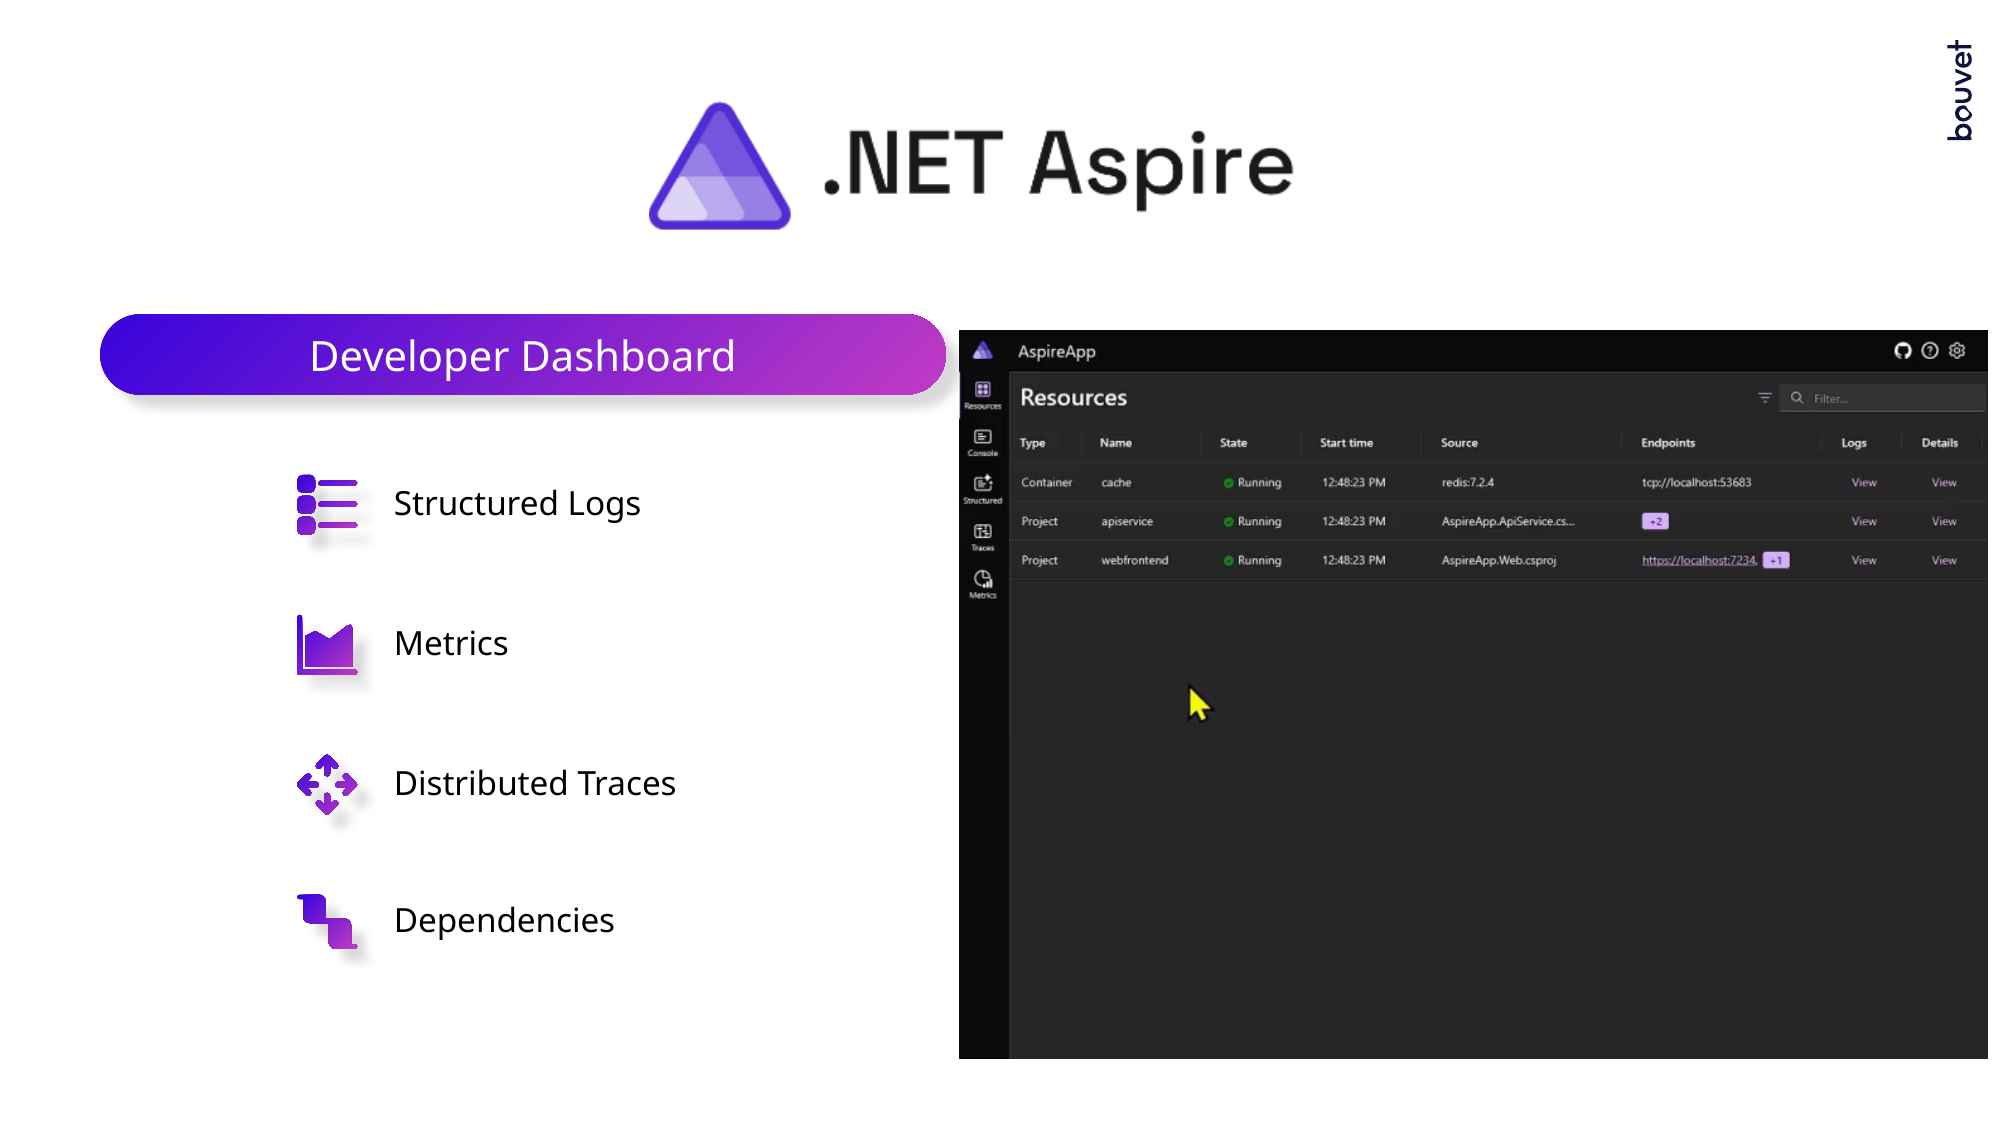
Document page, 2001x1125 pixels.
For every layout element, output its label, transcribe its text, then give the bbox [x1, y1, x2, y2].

text_box Developer Dashboard [100, 314, 946, 395]
picture [649, 83, 1351, 272]
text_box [297, 474, 749, 949]
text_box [958, 329, 1988, 1060]
